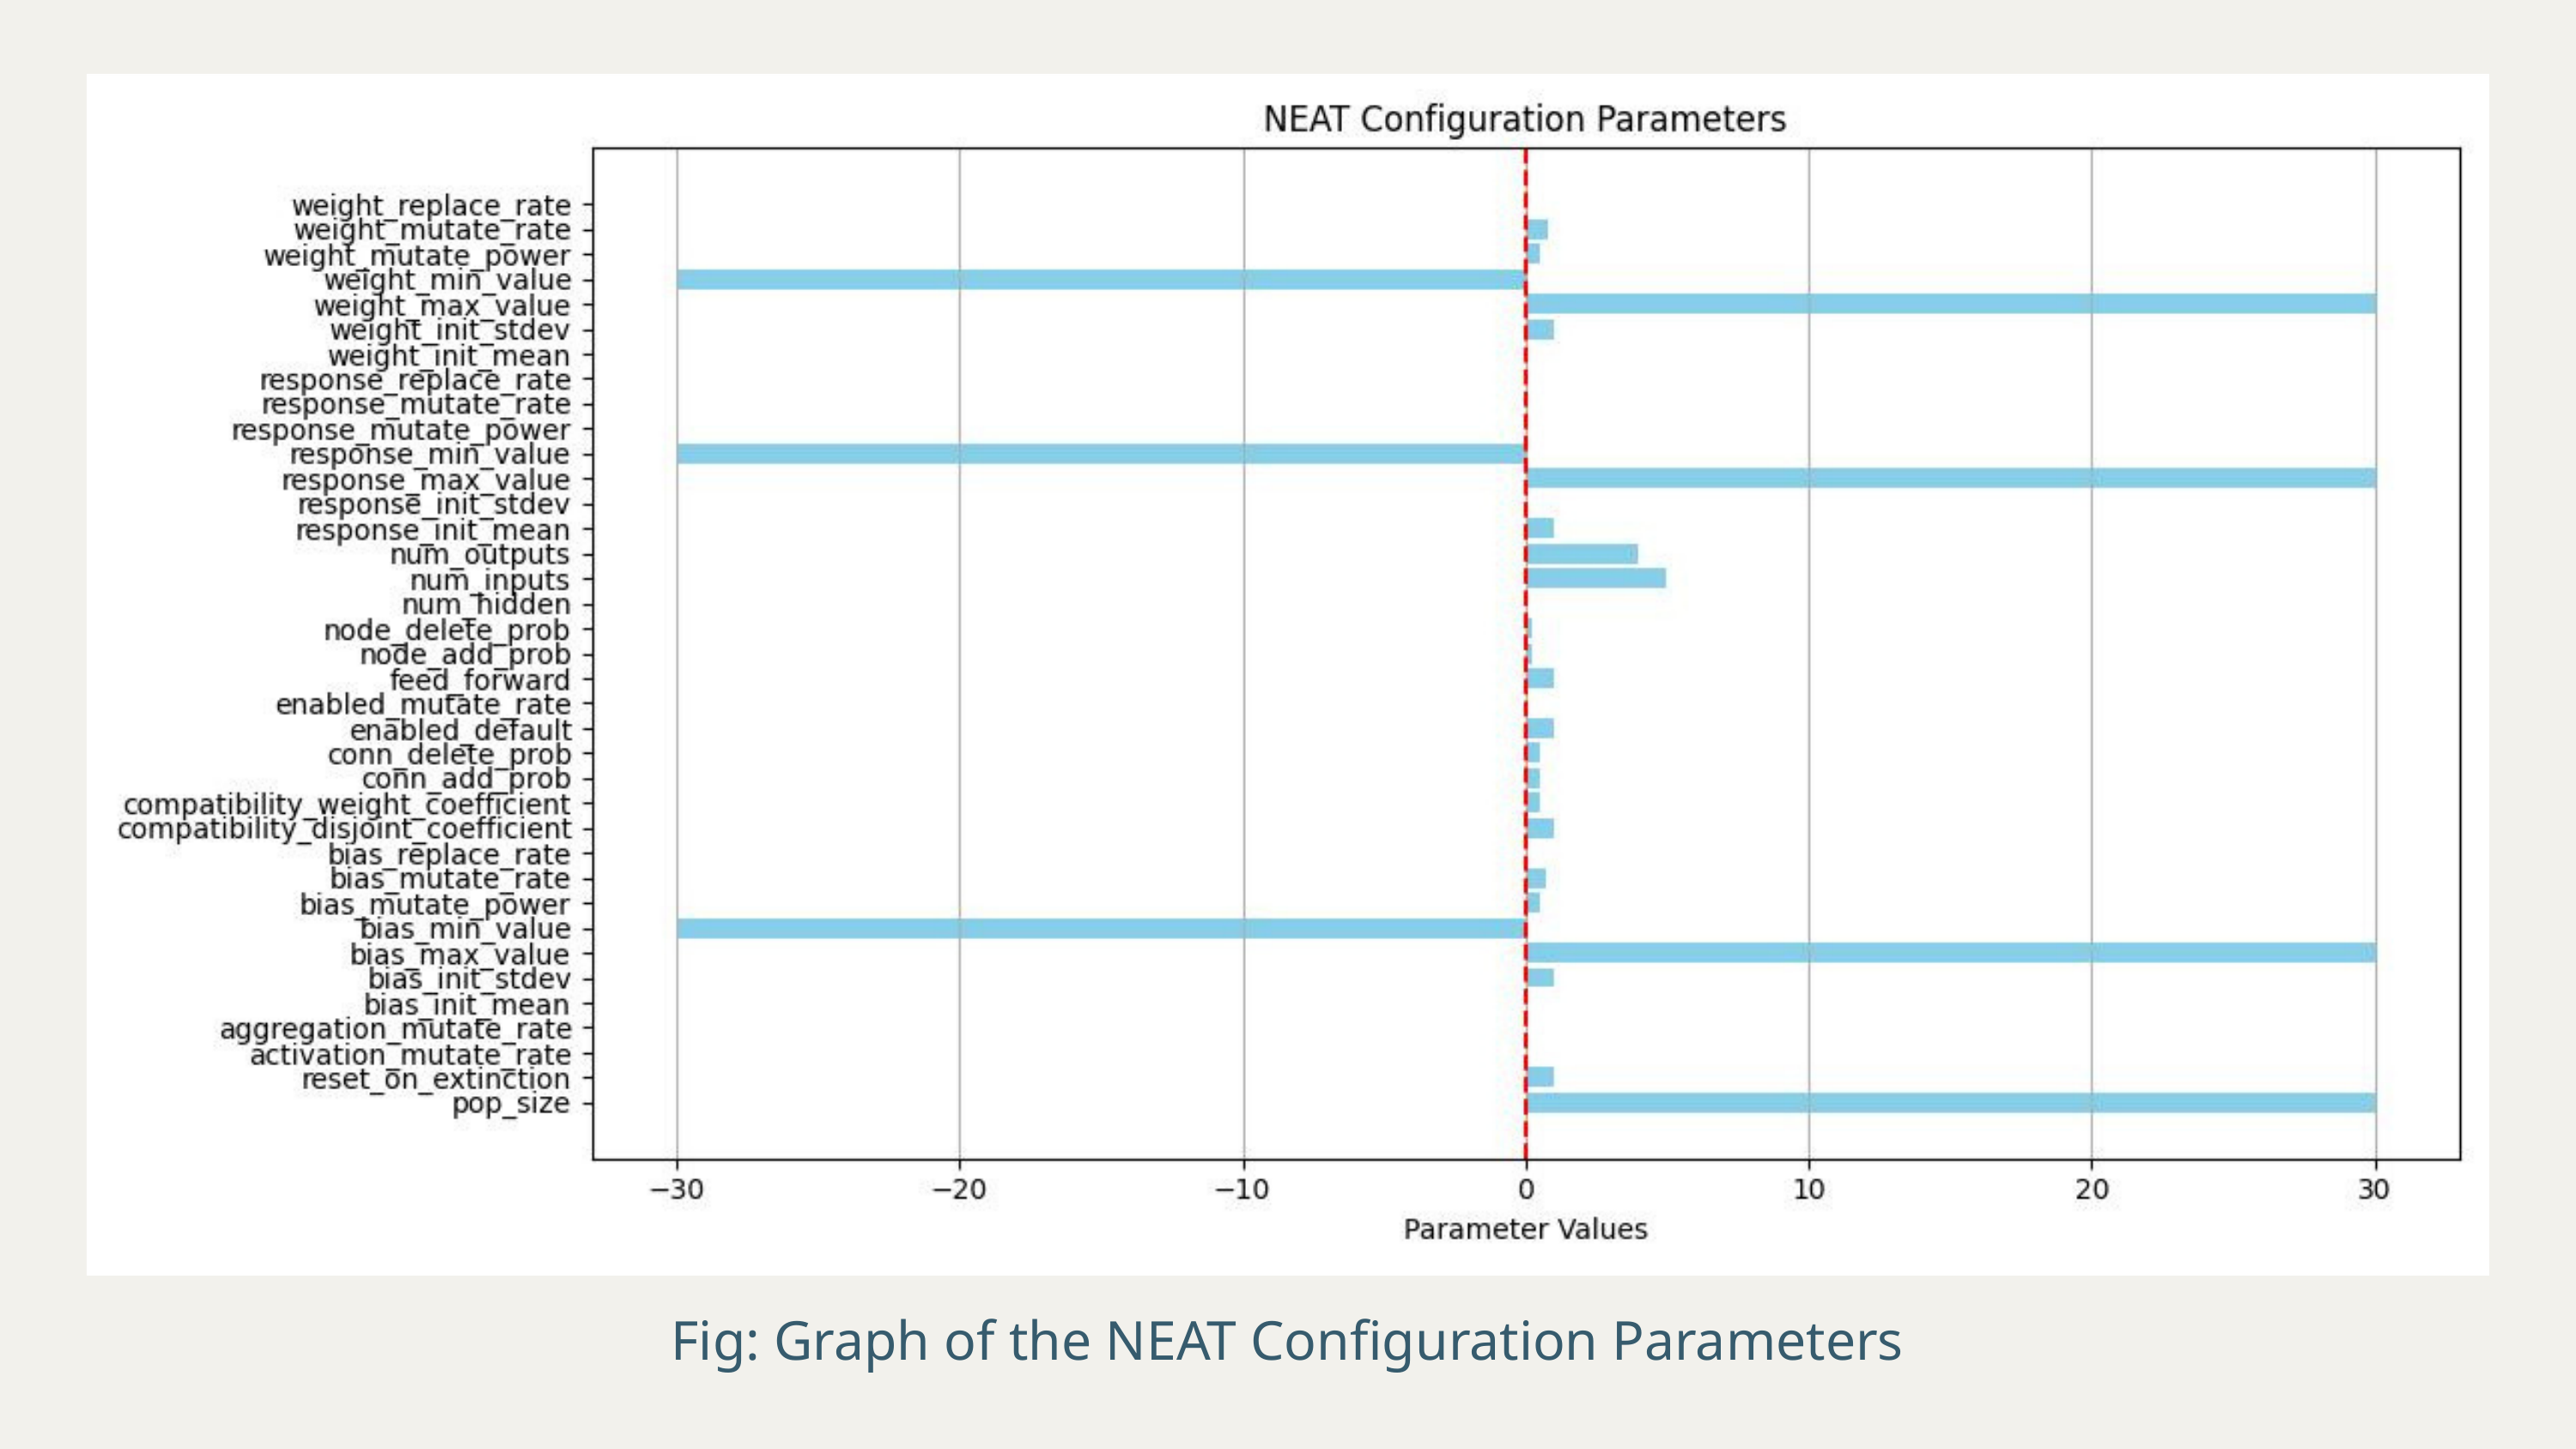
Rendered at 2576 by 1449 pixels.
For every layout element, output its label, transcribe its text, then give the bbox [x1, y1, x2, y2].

text_box Fig: Graph of the NEAT Configuration Parameters [641, 1295, 1935, 1371]
text_box [86, 74, 2489, 1276]
